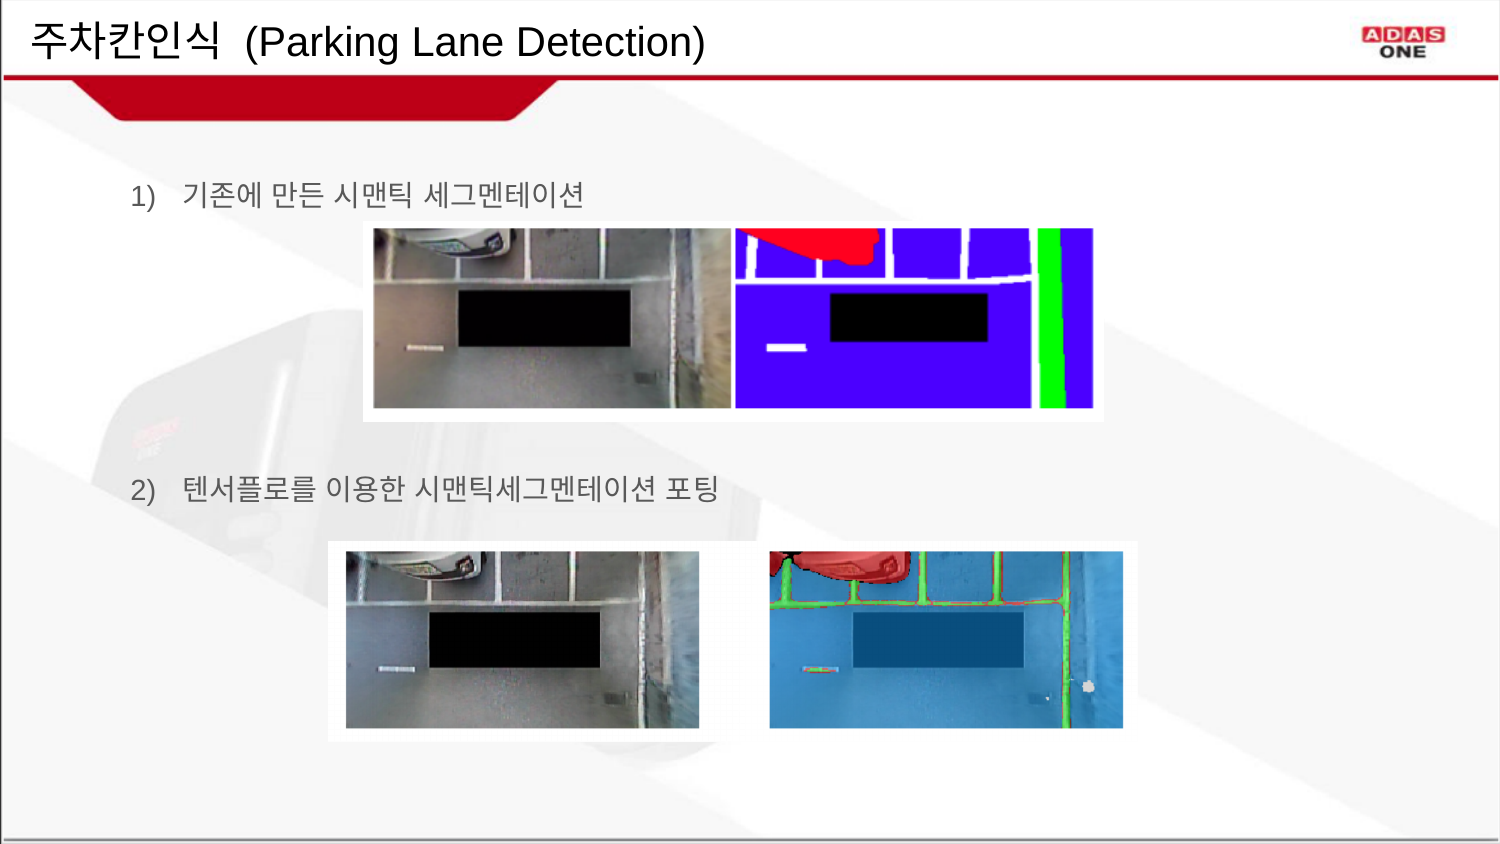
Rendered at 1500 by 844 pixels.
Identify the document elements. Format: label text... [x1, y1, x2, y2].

list 기존에 만든 시맨틱 세그멘테이션 텐서플로를 이용한 시맨틱세그멘테이션 포팅 [92, 157, 1438, 812]
title 주차칸인식 (Parking Lane Detection) [15, 0, 1277, 64]
picture [0, 0, 1500, 844]
